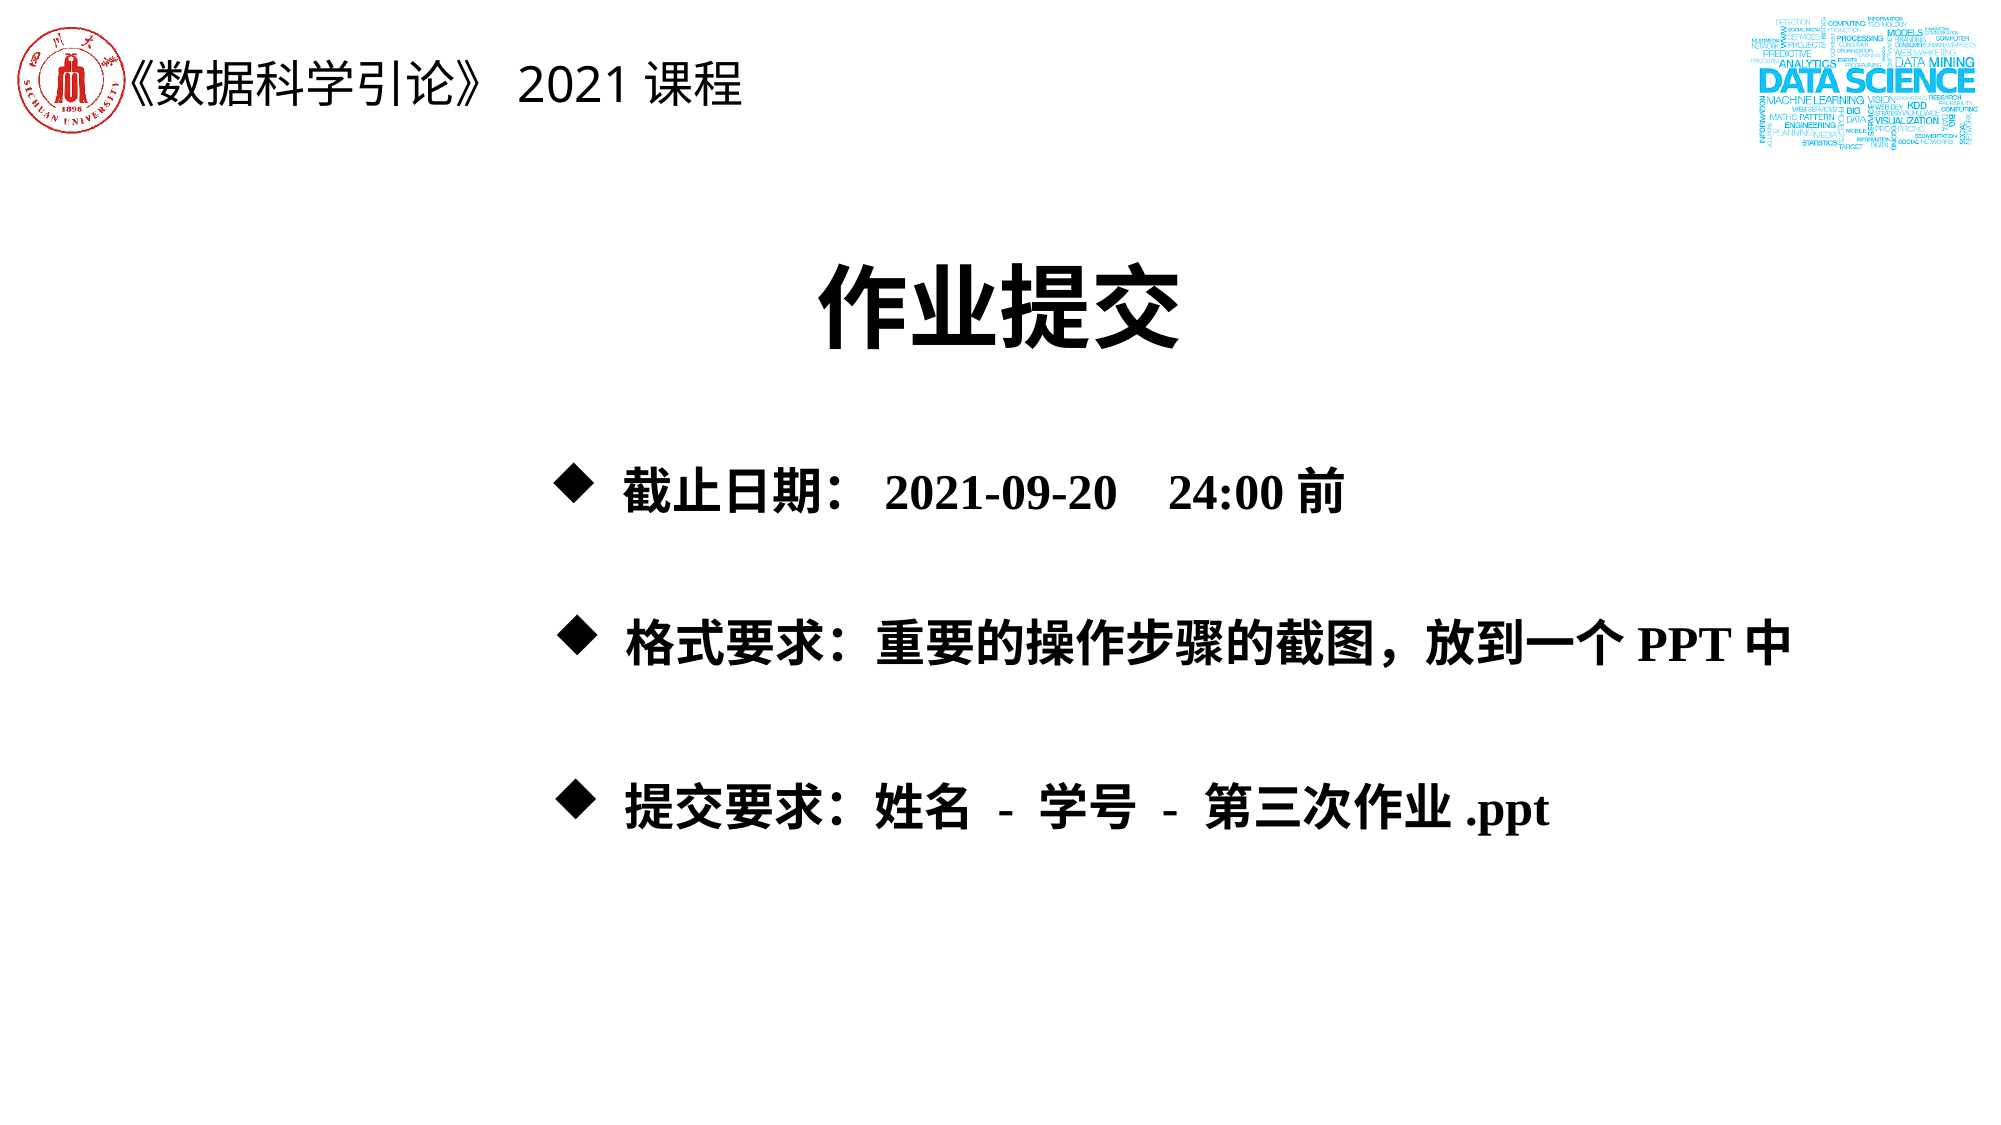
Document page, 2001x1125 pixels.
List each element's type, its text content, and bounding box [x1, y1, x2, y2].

text_box 作业提交 [412, 243, 1588, 380]
text_box 格式要求：重要的操作步骤的截图，放到一个PPT中 [537, 589, 1896, 680]
text_box 截止日期：2021-09-20 24:00前 [534, 437, 1518, 528]
picture [17, 12, 131, 154]
text_box 《数据科学引论》2021课程 [131, 45, 759, 120]
picture [1743, 12, 1983, 154]
text_box 提交要求：姓名 - 学号 - 第三次作业.ppt [536, 752, 1772, 843]
